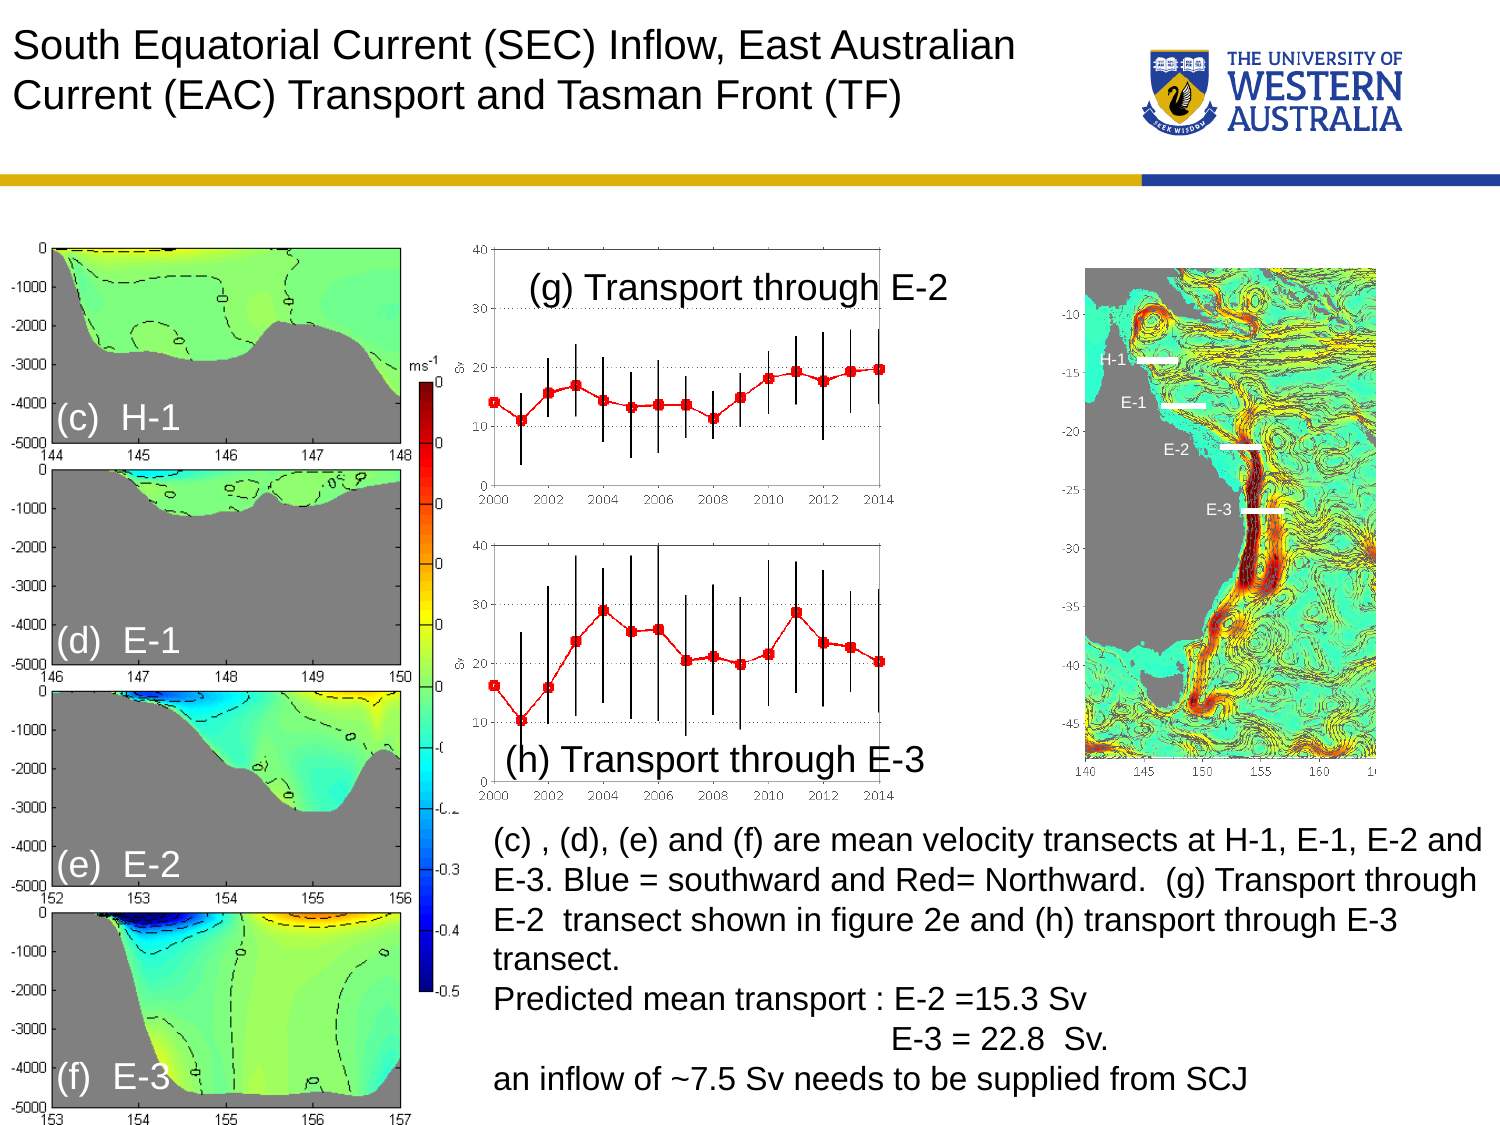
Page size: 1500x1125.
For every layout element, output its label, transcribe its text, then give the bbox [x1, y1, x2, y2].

text_box South Equatorial Current (SEC) Inflow, East Australian Current (EAC) Transport and Tasman Front (TF) [0, 11, 1128, 125]
text_box (c) , (d), (e) and (f) are mean velocity transects at H-1, E-1, E-2 and E-3. Blue = southward and Red= Northward. (g) Transport through E-2 transect shown in figure 2e and (h) transport through E-3 transect. Predicted mean transport : E-2 =15.3 Sv E-3 = 22.8 Sv. an inflow of ~7.5 Sv needs to be supplied from SCJ [478, 810, 1500, 1105]
text_box (h) Transport through E-3 [908, 727, 951, 788]
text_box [1056, 255, 1377, 787]
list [442, 219, 904, 811]
text_box (g) Transport through E-2 [908, 255, 975, 315]
picture [0, 0, 1500, 1125]
